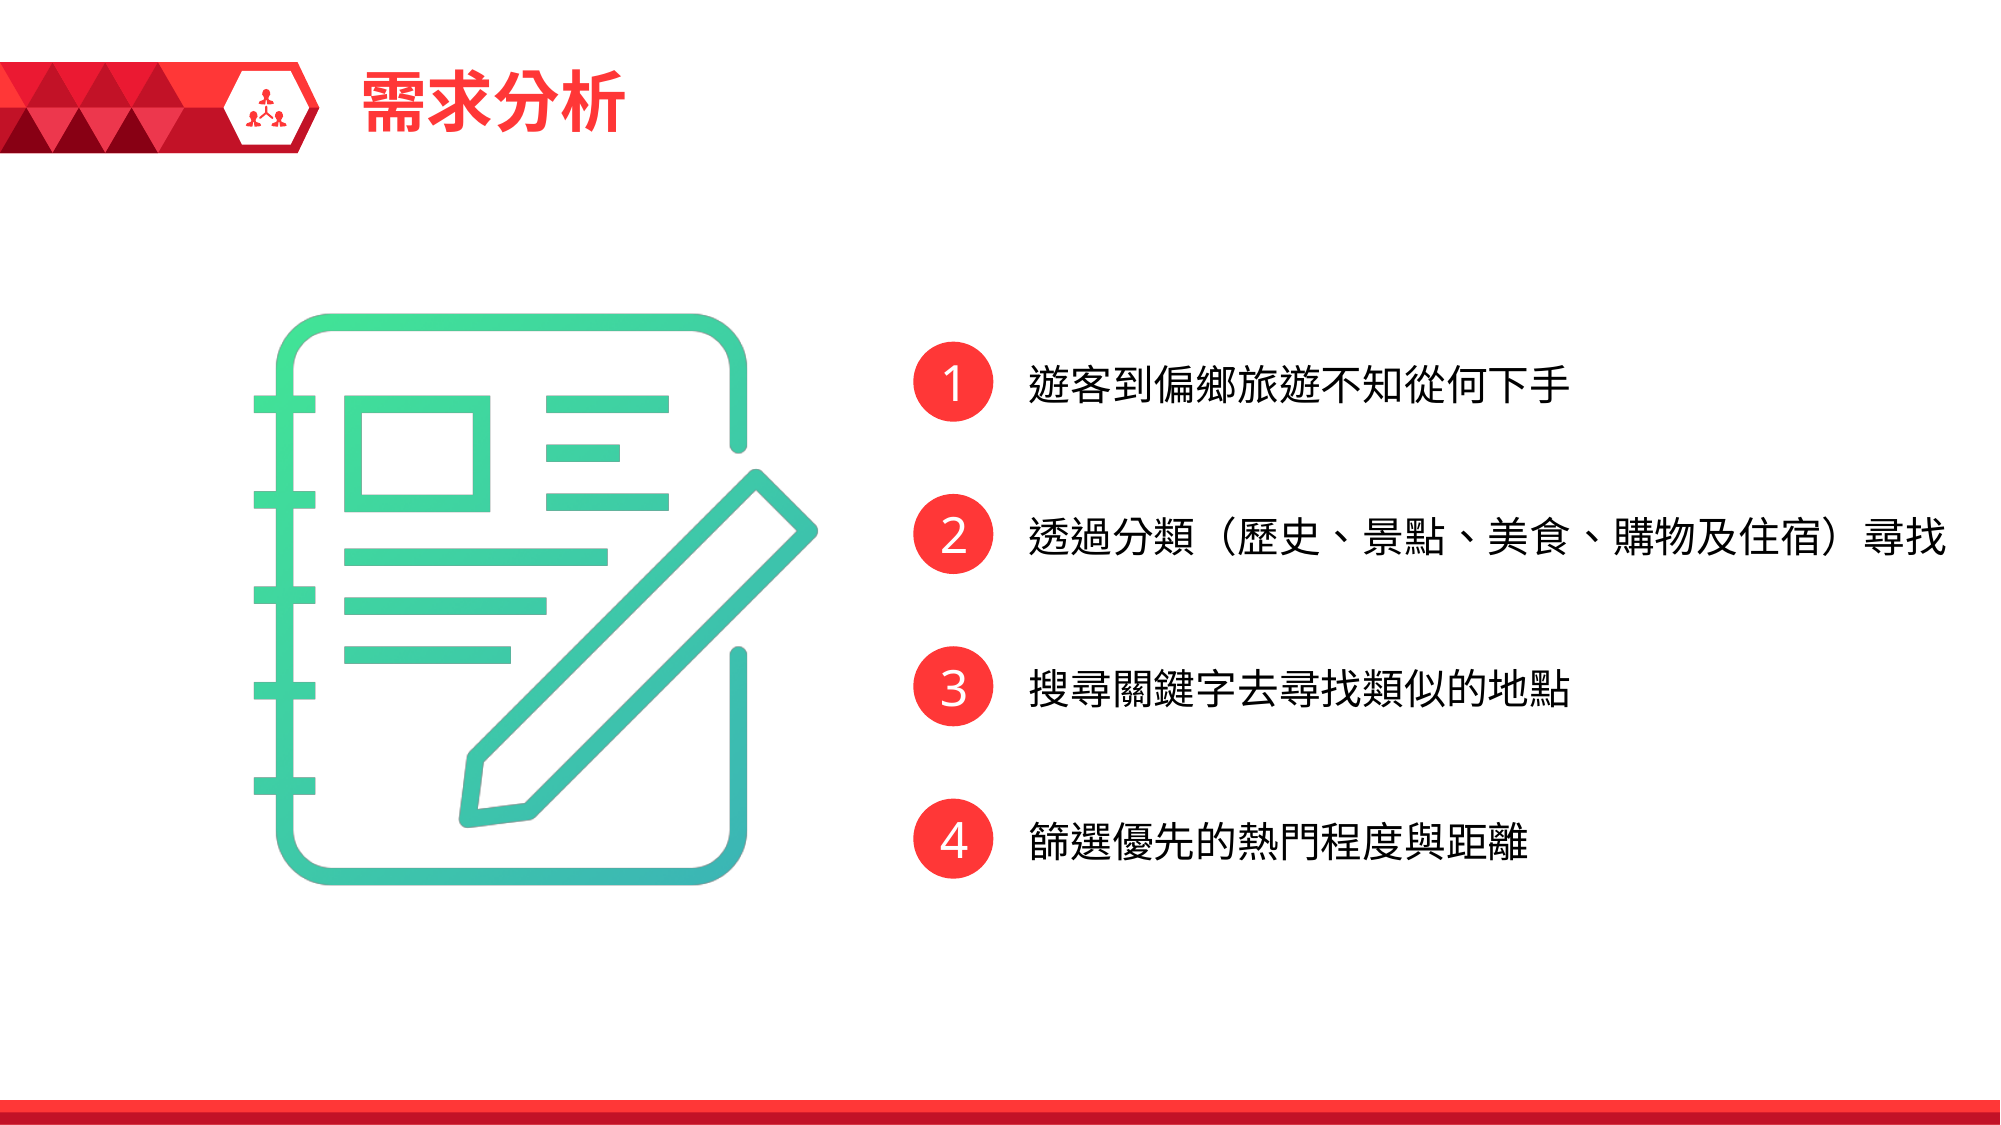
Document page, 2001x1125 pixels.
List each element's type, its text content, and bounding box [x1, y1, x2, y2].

text_box 遊客到偏鄉旅遊不知從何下手 [1013, 351, 1976, 416]
text_box 1 [912, 340, 995, 423]
text_box 4 [912, 797, 995, 880]
text_box 透過分類（歷史、景點、美食、購物及住宿）尋找 [1013, 503, 1976, 569]
text_box 3 [912, 645, 995, 728]
text_box 需求分析 [345, 52, 980, 147]
text_box 篩選優先的熱門程度與距離 [1013, 808, 1976, 873]
text_box 搜尋關鍵字去尋找類似的地點 [1013, 655, 1976, 721]
text_box 2 [912, 492, 995, 576]
picture [144, 232, 878, 966]
